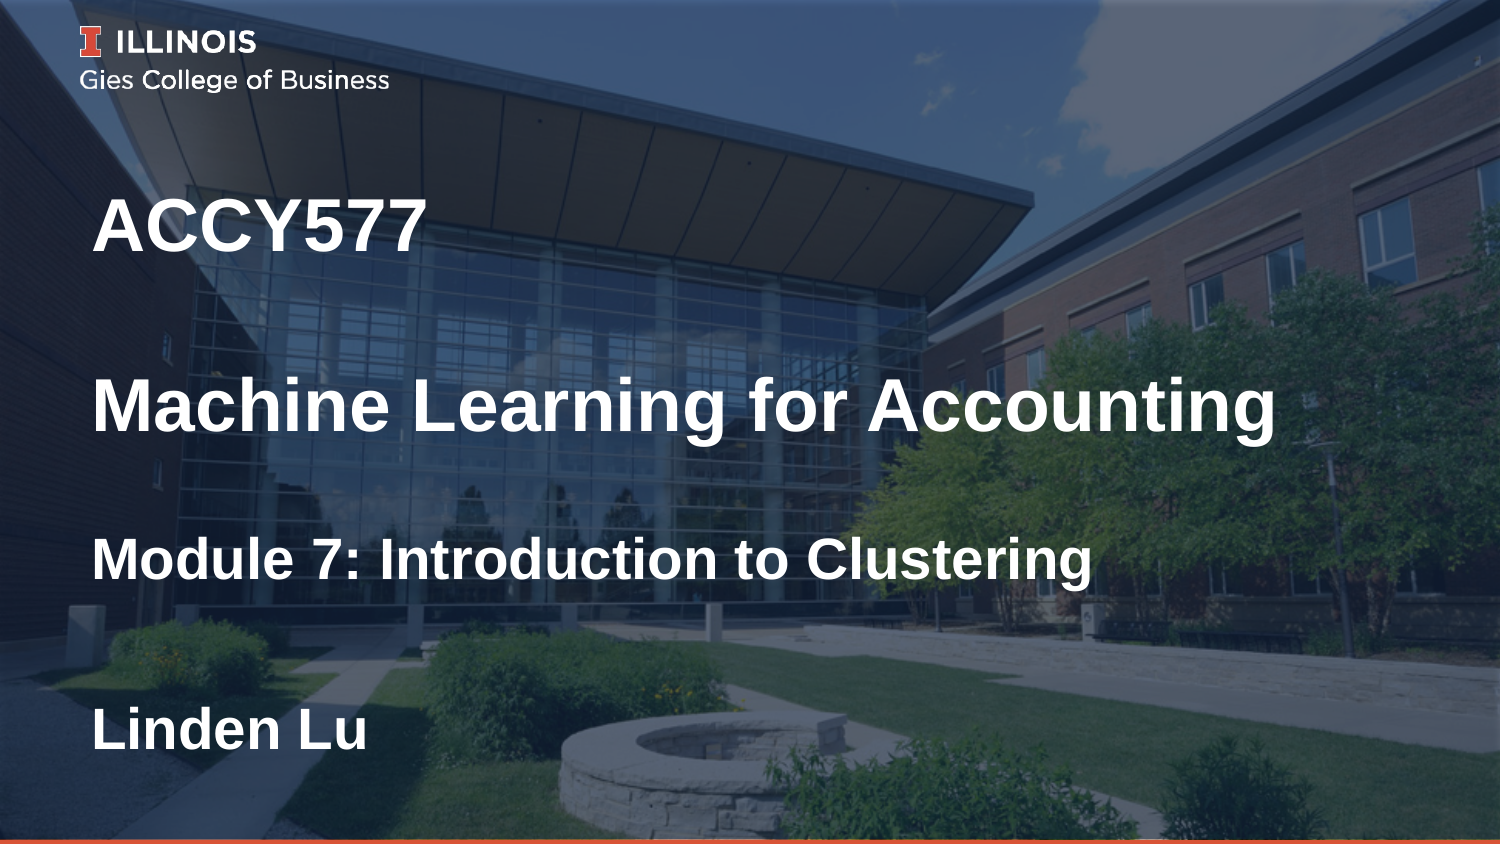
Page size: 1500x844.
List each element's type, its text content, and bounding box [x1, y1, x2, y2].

picture [80, 26, 389, 93]
title ACCY577 Machine Learning for Accounting [76, 169, 1431, 463]
list Module 7: Introduction to Clustering [76, 547, 1431, 648]
list Linden Lu [76, 684, 1431, 768]
